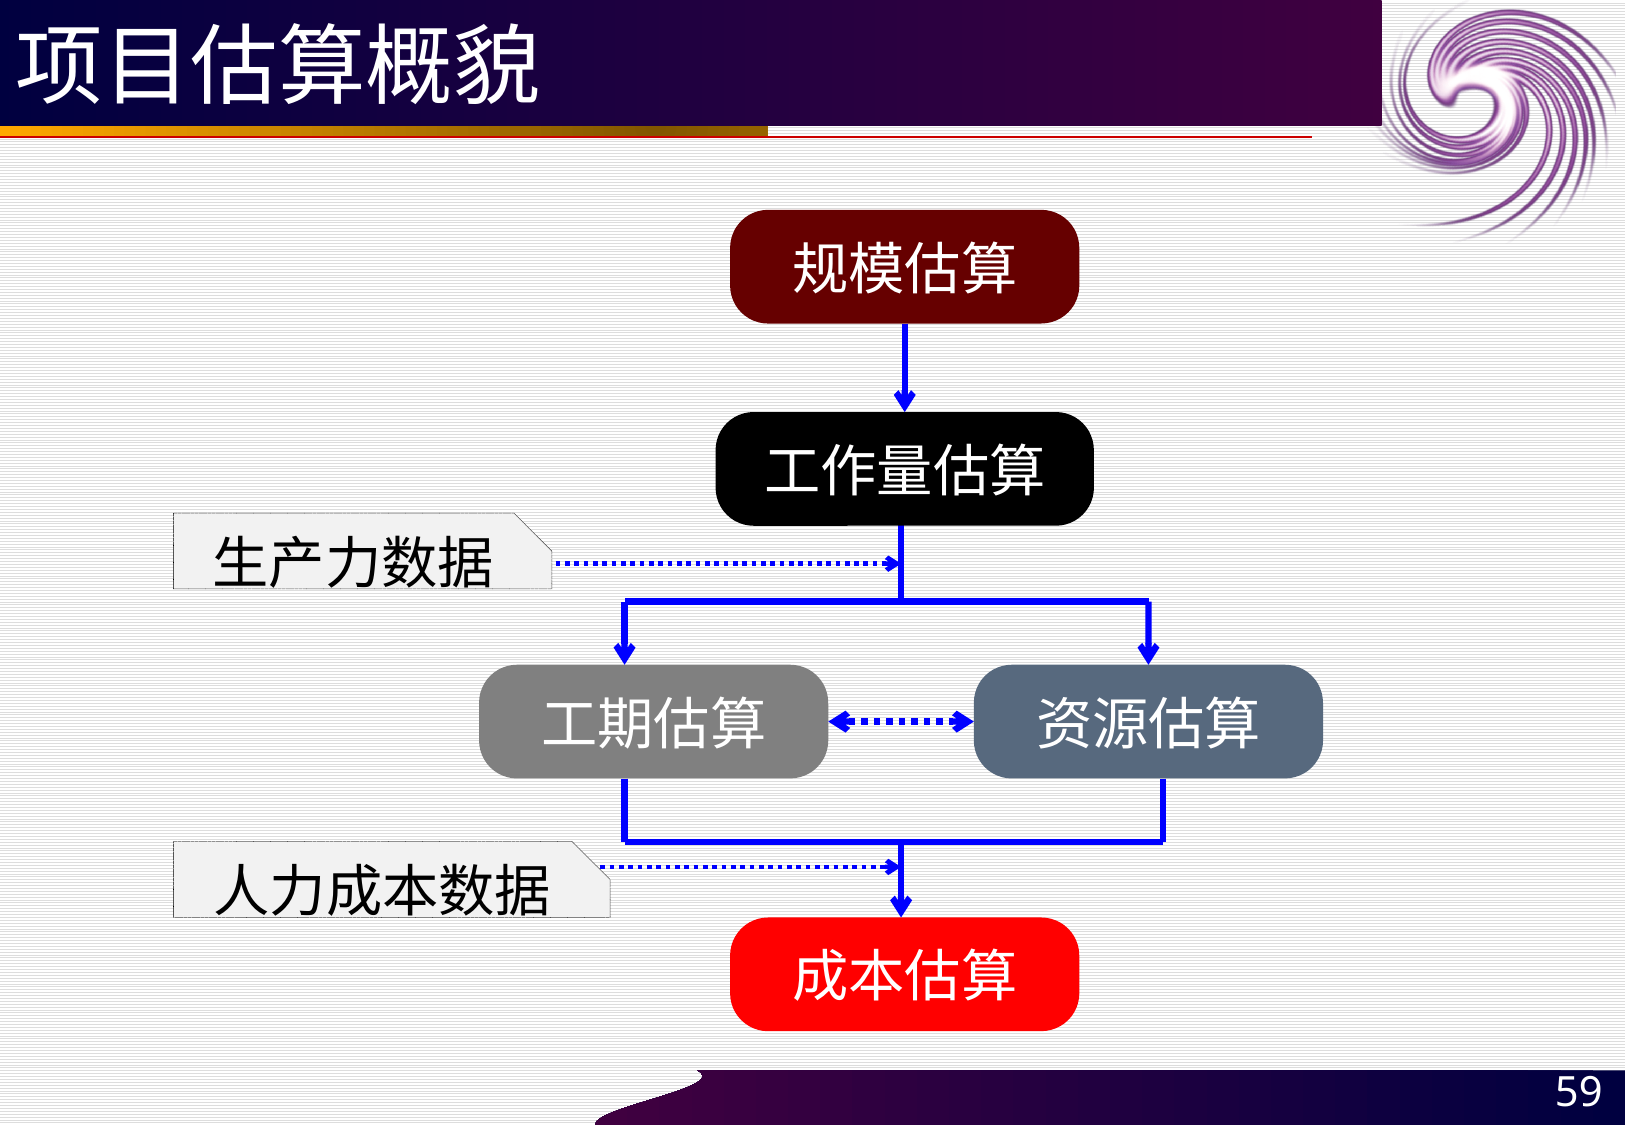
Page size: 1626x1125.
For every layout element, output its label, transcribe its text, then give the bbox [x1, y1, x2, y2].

text_box 工作量估算 [713, 409, 1097, 528]
text_box 资源估算 [971, 662, 1326, 781]
text_box 成本估算 [728, 915, 1082, 1034]
text_box 人力成本数据 [171, 839, 613, 920]
slide_number 59 [1474, 1069, 1619, 1125]
text_box 工期估算 [476, 662, 831, 781]
picture [1362, 0, 1616, 244]
text_box 规模估算 [728, 207, 1082, 326]
text_box 生产力数据 [171, 511, 554, 592]
title 项目估算概貌 [0, 0, 1382, 126]
